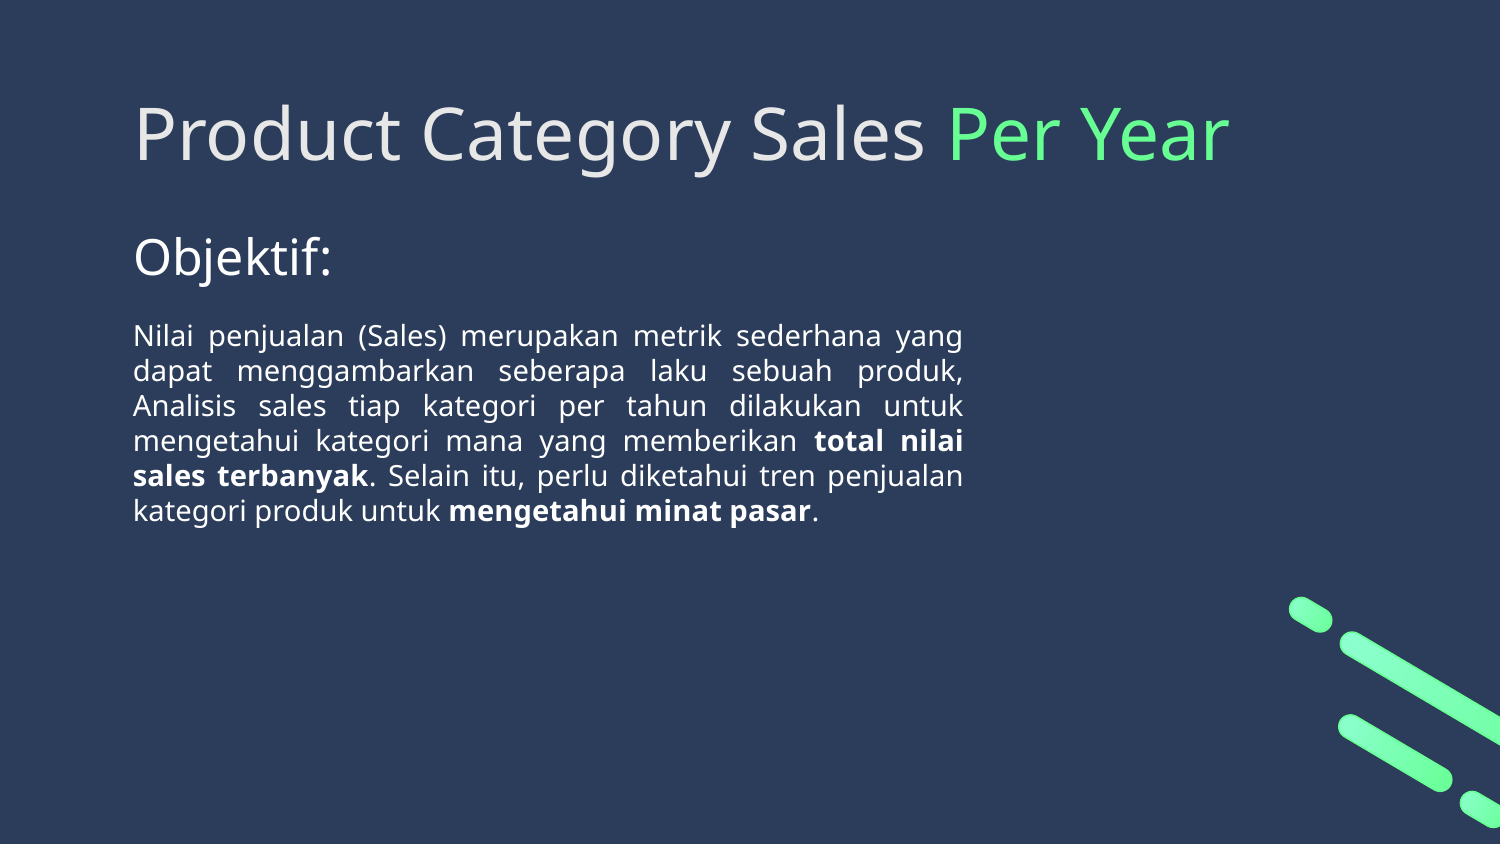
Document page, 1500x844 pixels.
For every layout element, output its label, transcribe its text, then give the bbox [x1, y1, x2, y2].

text_box [1289, 597, 1332, 632]
text_box [1460, 791, 1500, 828]
text_box [1338, 714, 1452, 792]
text_box [1340, 632, 1500, 745]
text_box Nilai penjualan (Sales) merupakan metrik sederhana yang dapat menggambarkan seberapa laku sebuah produk, Analisis sales tiap kategori per tahun dilakukan untuk mengetahui kategori mana yang memberikan total nilai sales terbanyak. Selain itu, perlu diketahui tren penjualan kategori produk untuk mengetahui minat pasar. [118, 310, 979, 535]
text_box Objektif: [118, 238, 515, 301]
title Product Category Sales Per Year [118, 72, 1382, 167]
